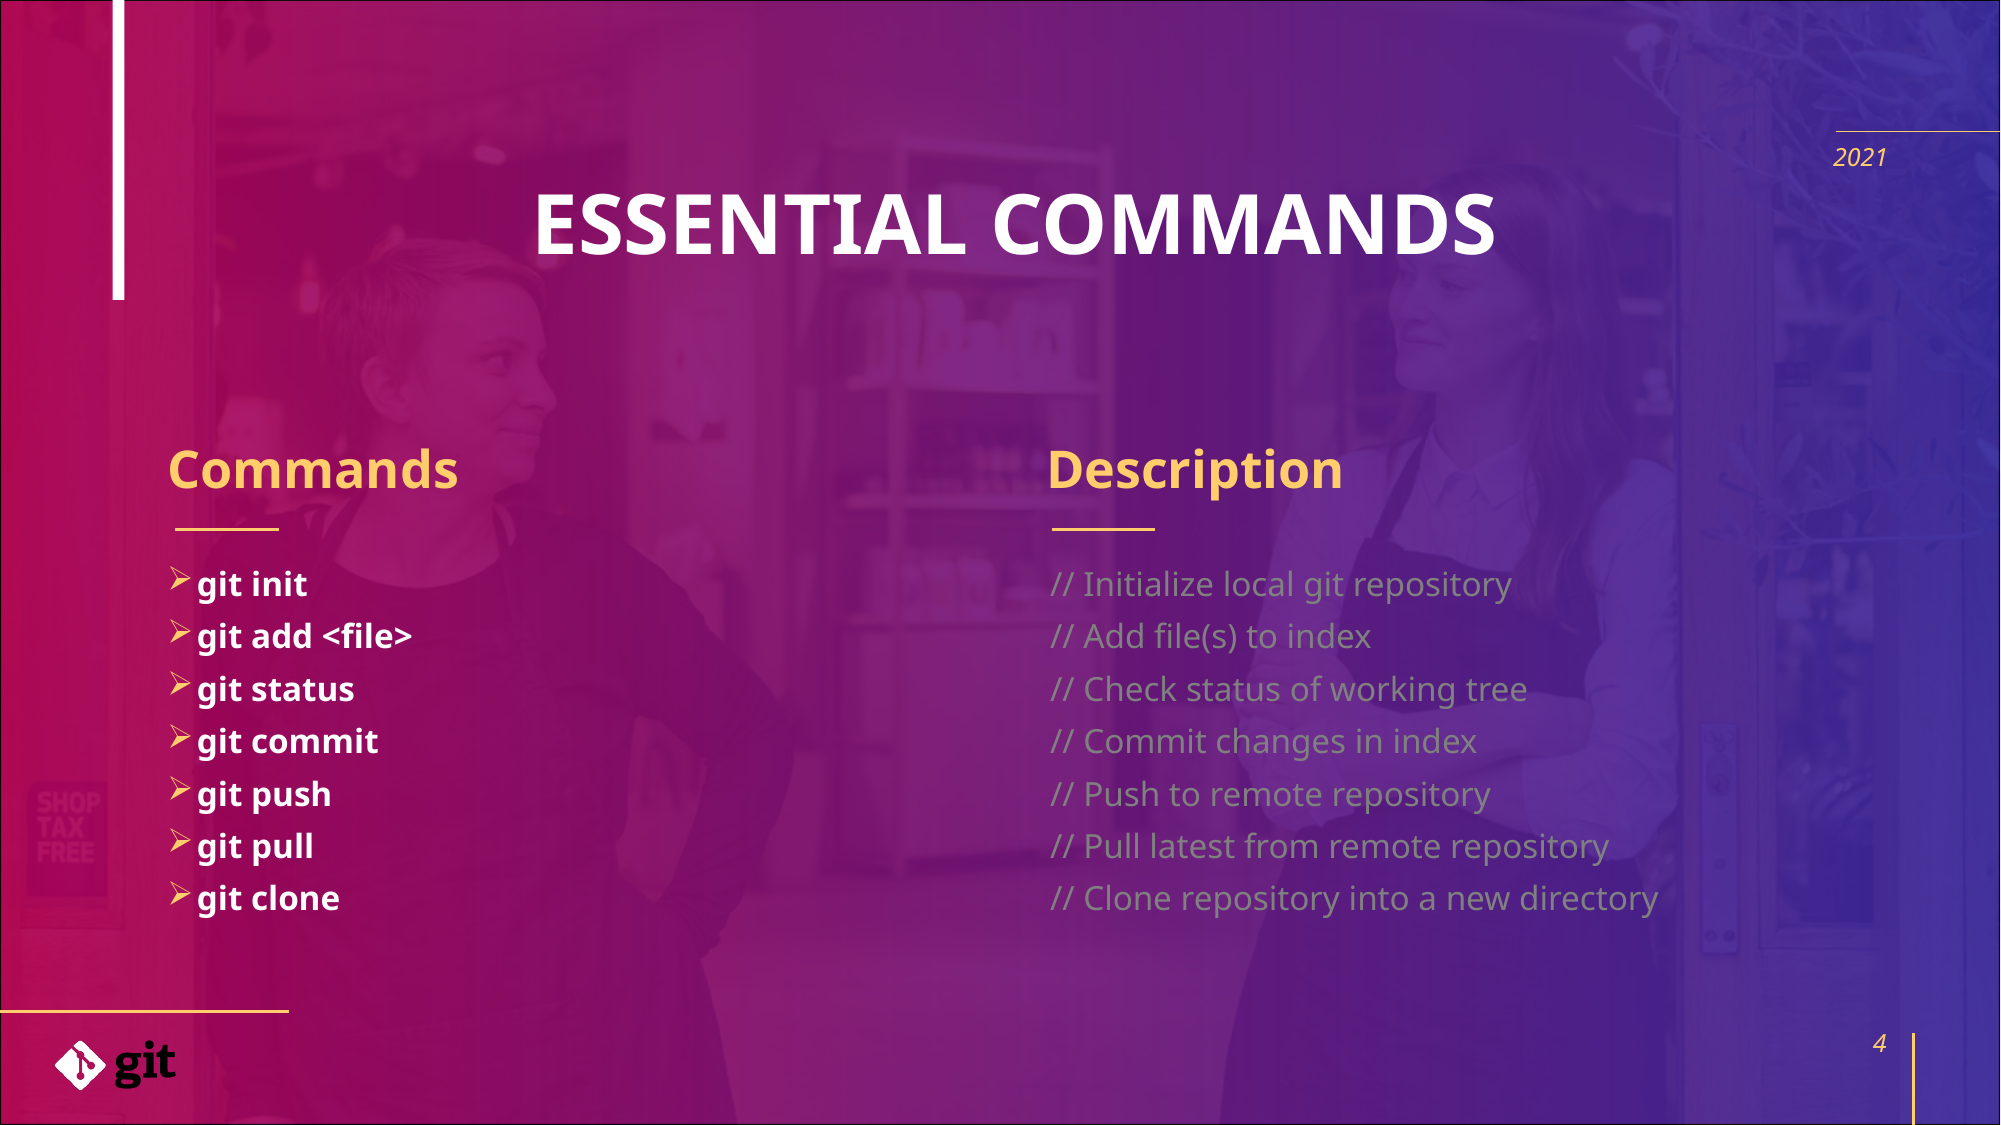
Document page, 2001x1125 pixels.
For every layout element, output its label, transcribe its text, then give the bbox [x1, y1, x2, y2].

title ESSENTIAL COMMANDS [152, 118, 1878, 337]
slide_number 4 [1451, 1015, 1902, 1075]
picture [55, 1005, 176, 1125]
list 2021 [1818, 137, 1919, 192]
list // Initialize local git repository // Add file(s) to index // Check status of working tree // Commit changes in index // Push to remote repository // Pull latest from remote repository // Clone repository into a new directory [1035, 555, 1882, 1011]
list Commands [152, 372, 999, 508]
list Description [1030, 372, 1882, 508]
list git init git add <file> git status git commit git push git pull git clone [152, 555, 999, 1011]
